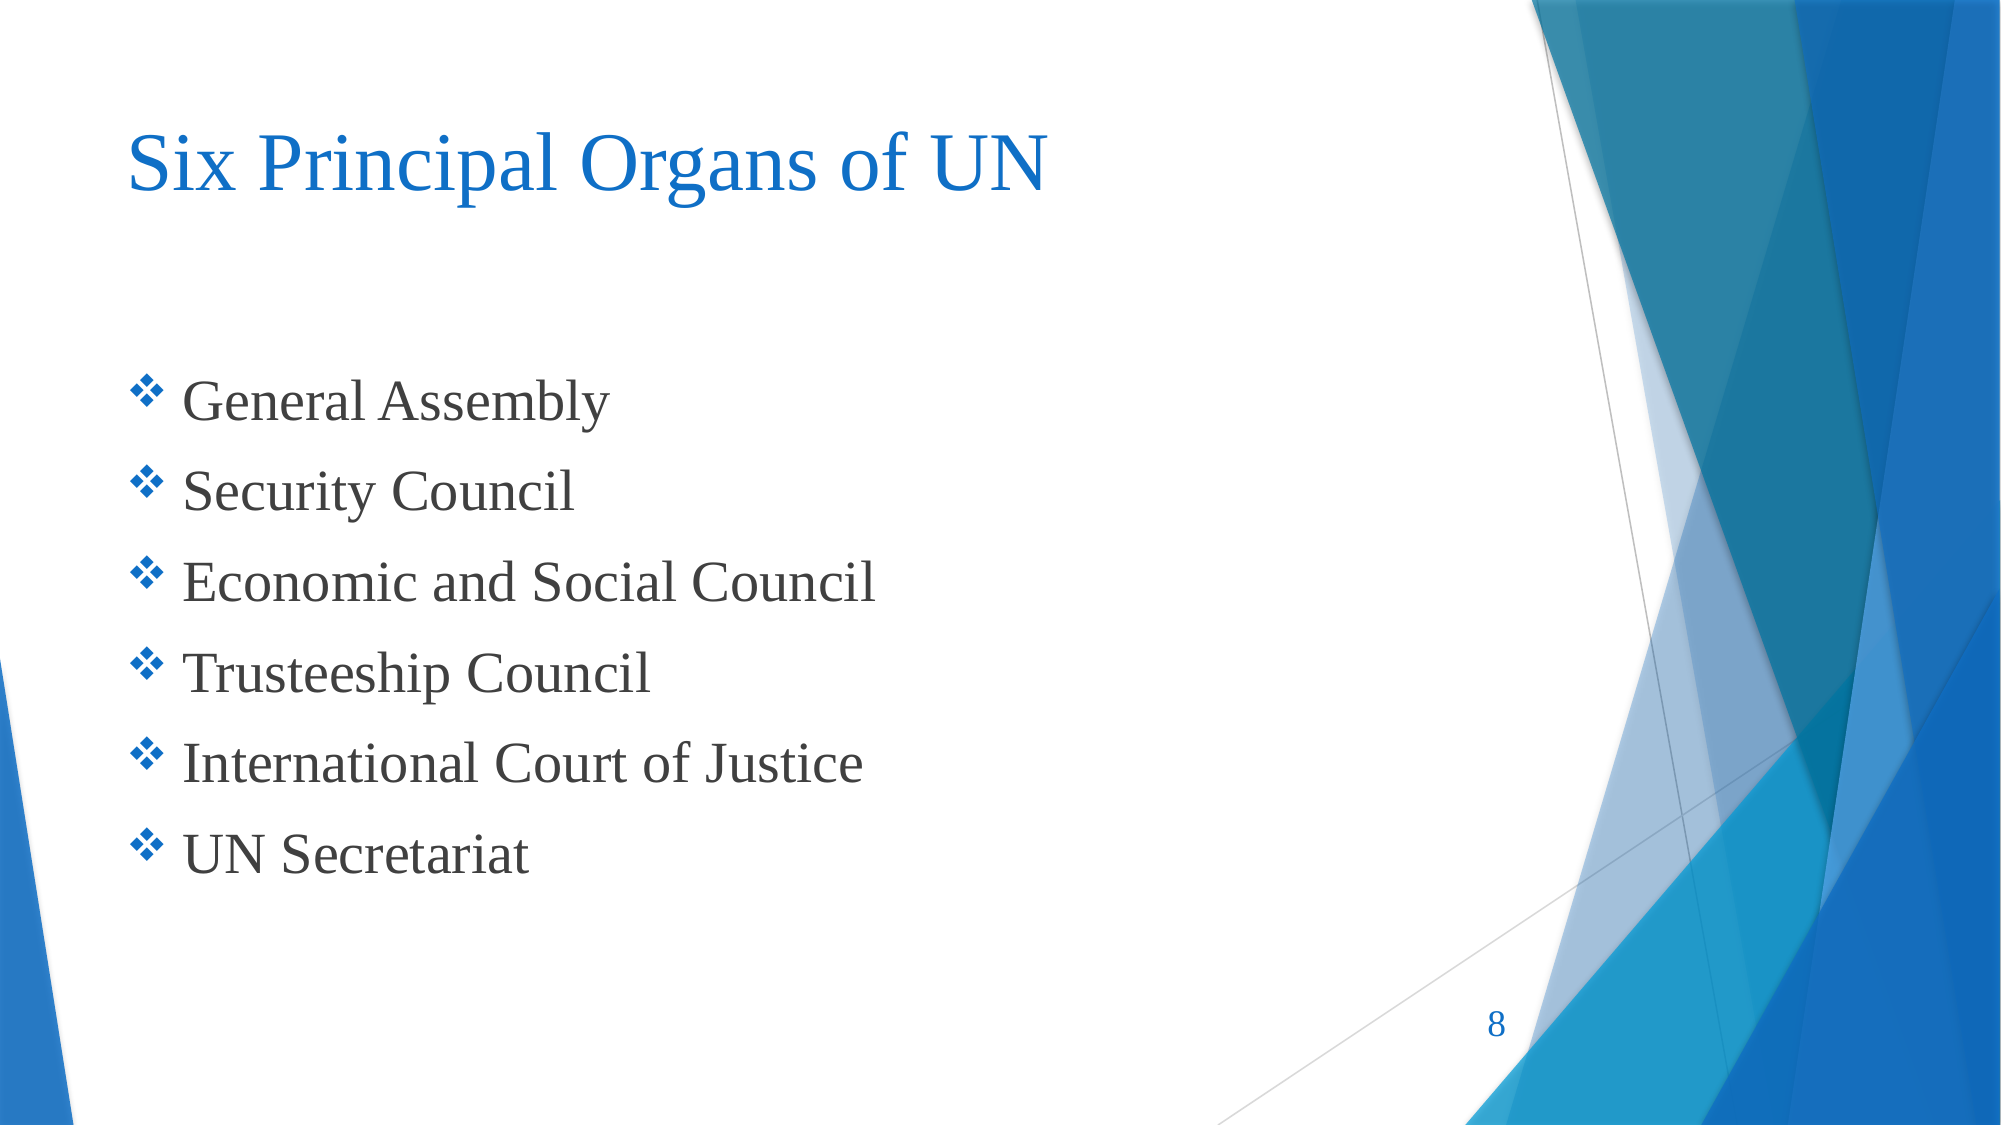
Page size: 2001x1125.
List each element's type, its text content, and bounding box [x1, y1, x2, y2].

list General Assembly Security Council Economic and Social Council Trusteeship Council International Court of Justice UN Secretariat [111, 354, 1522, 992]
slide_number 8 [1409, 991, 1522, 1051]
title Six Principal Organs of UN [111, 99, 1522, 317]
